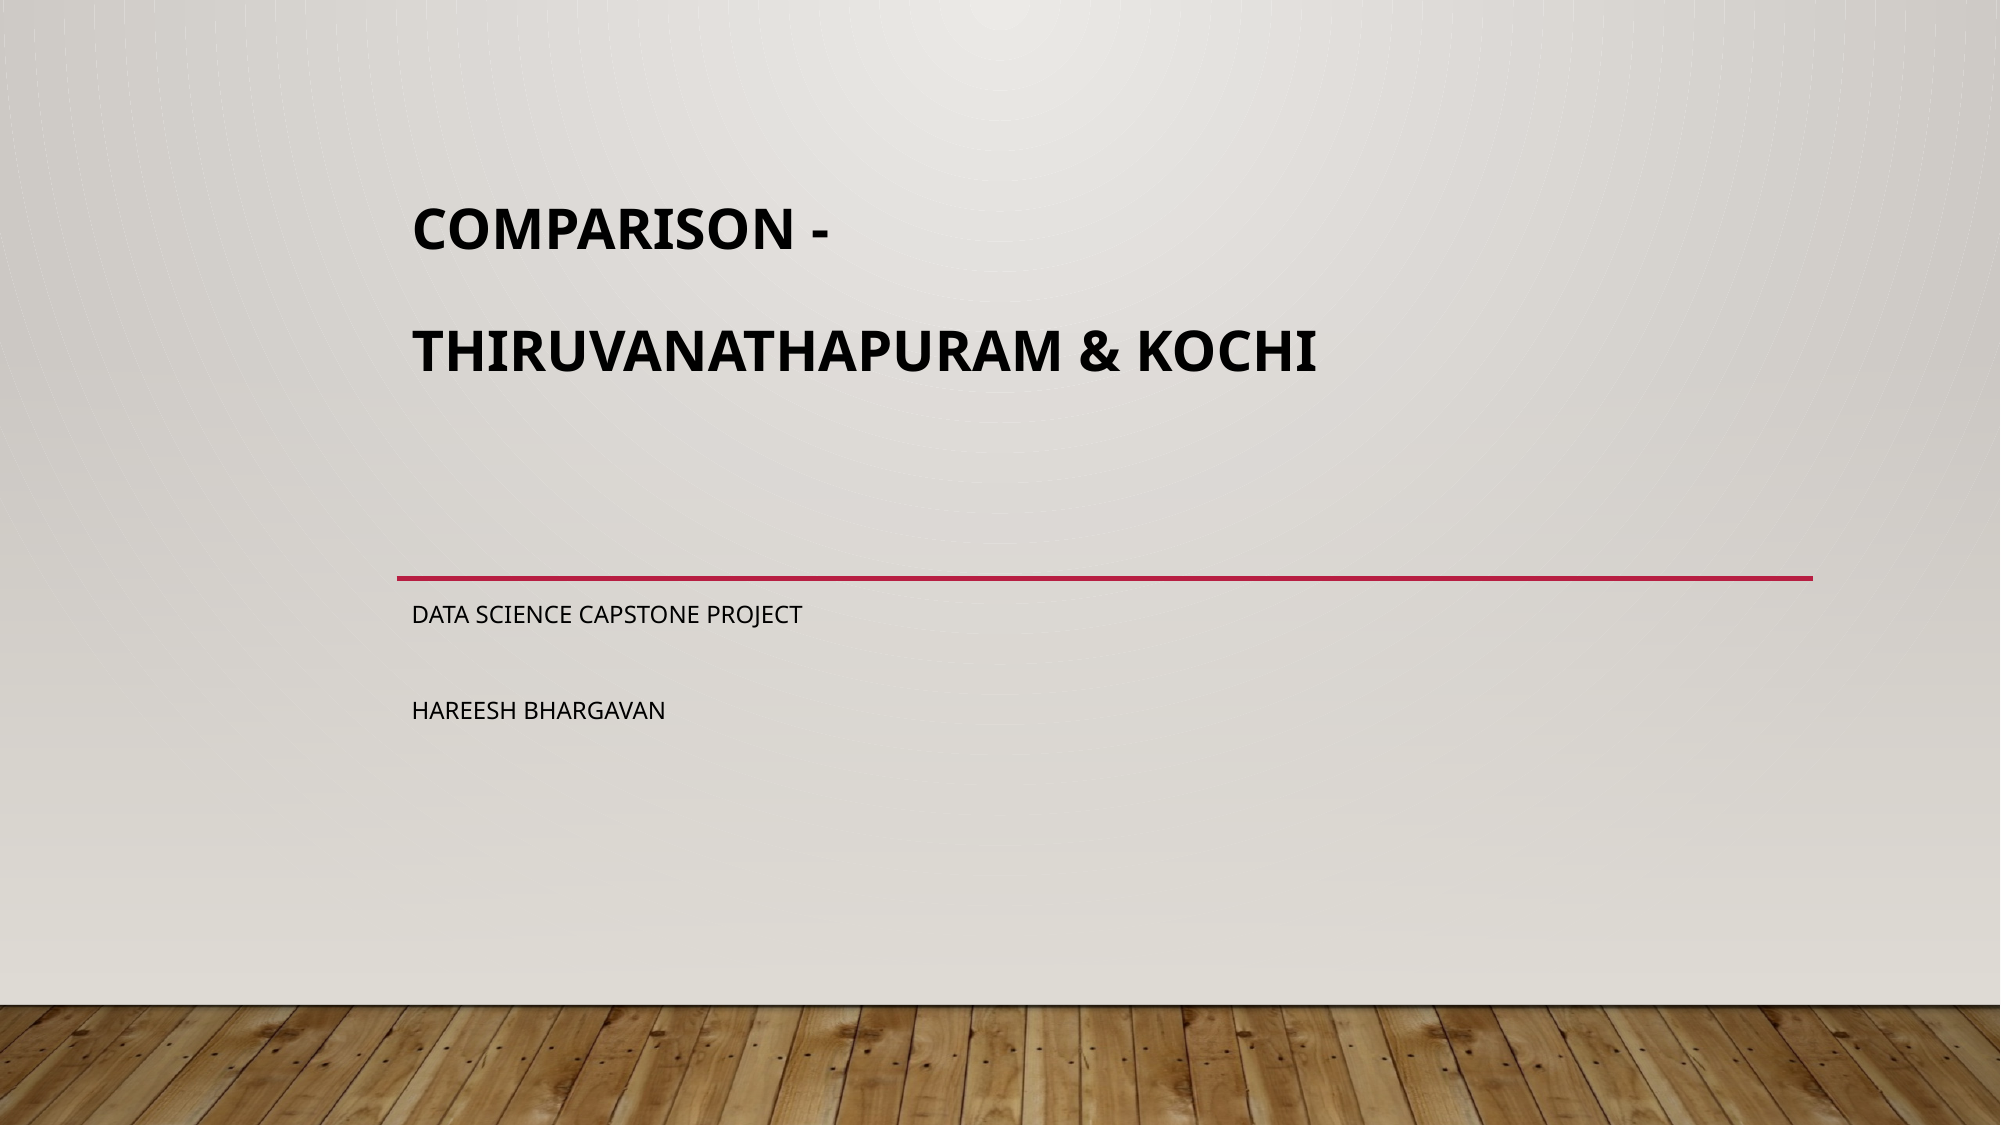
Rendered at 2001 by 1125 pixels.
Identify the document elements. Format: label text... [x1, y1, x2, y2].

subtitle Data Science Capstone Project Hareesh Bhargavan [396, 579, 1814, 740]
picture [0, 1005, 2000, 1125]
title Comparison - Thiruvanathapuram & Kochi [396, 131, 1915, 549]
